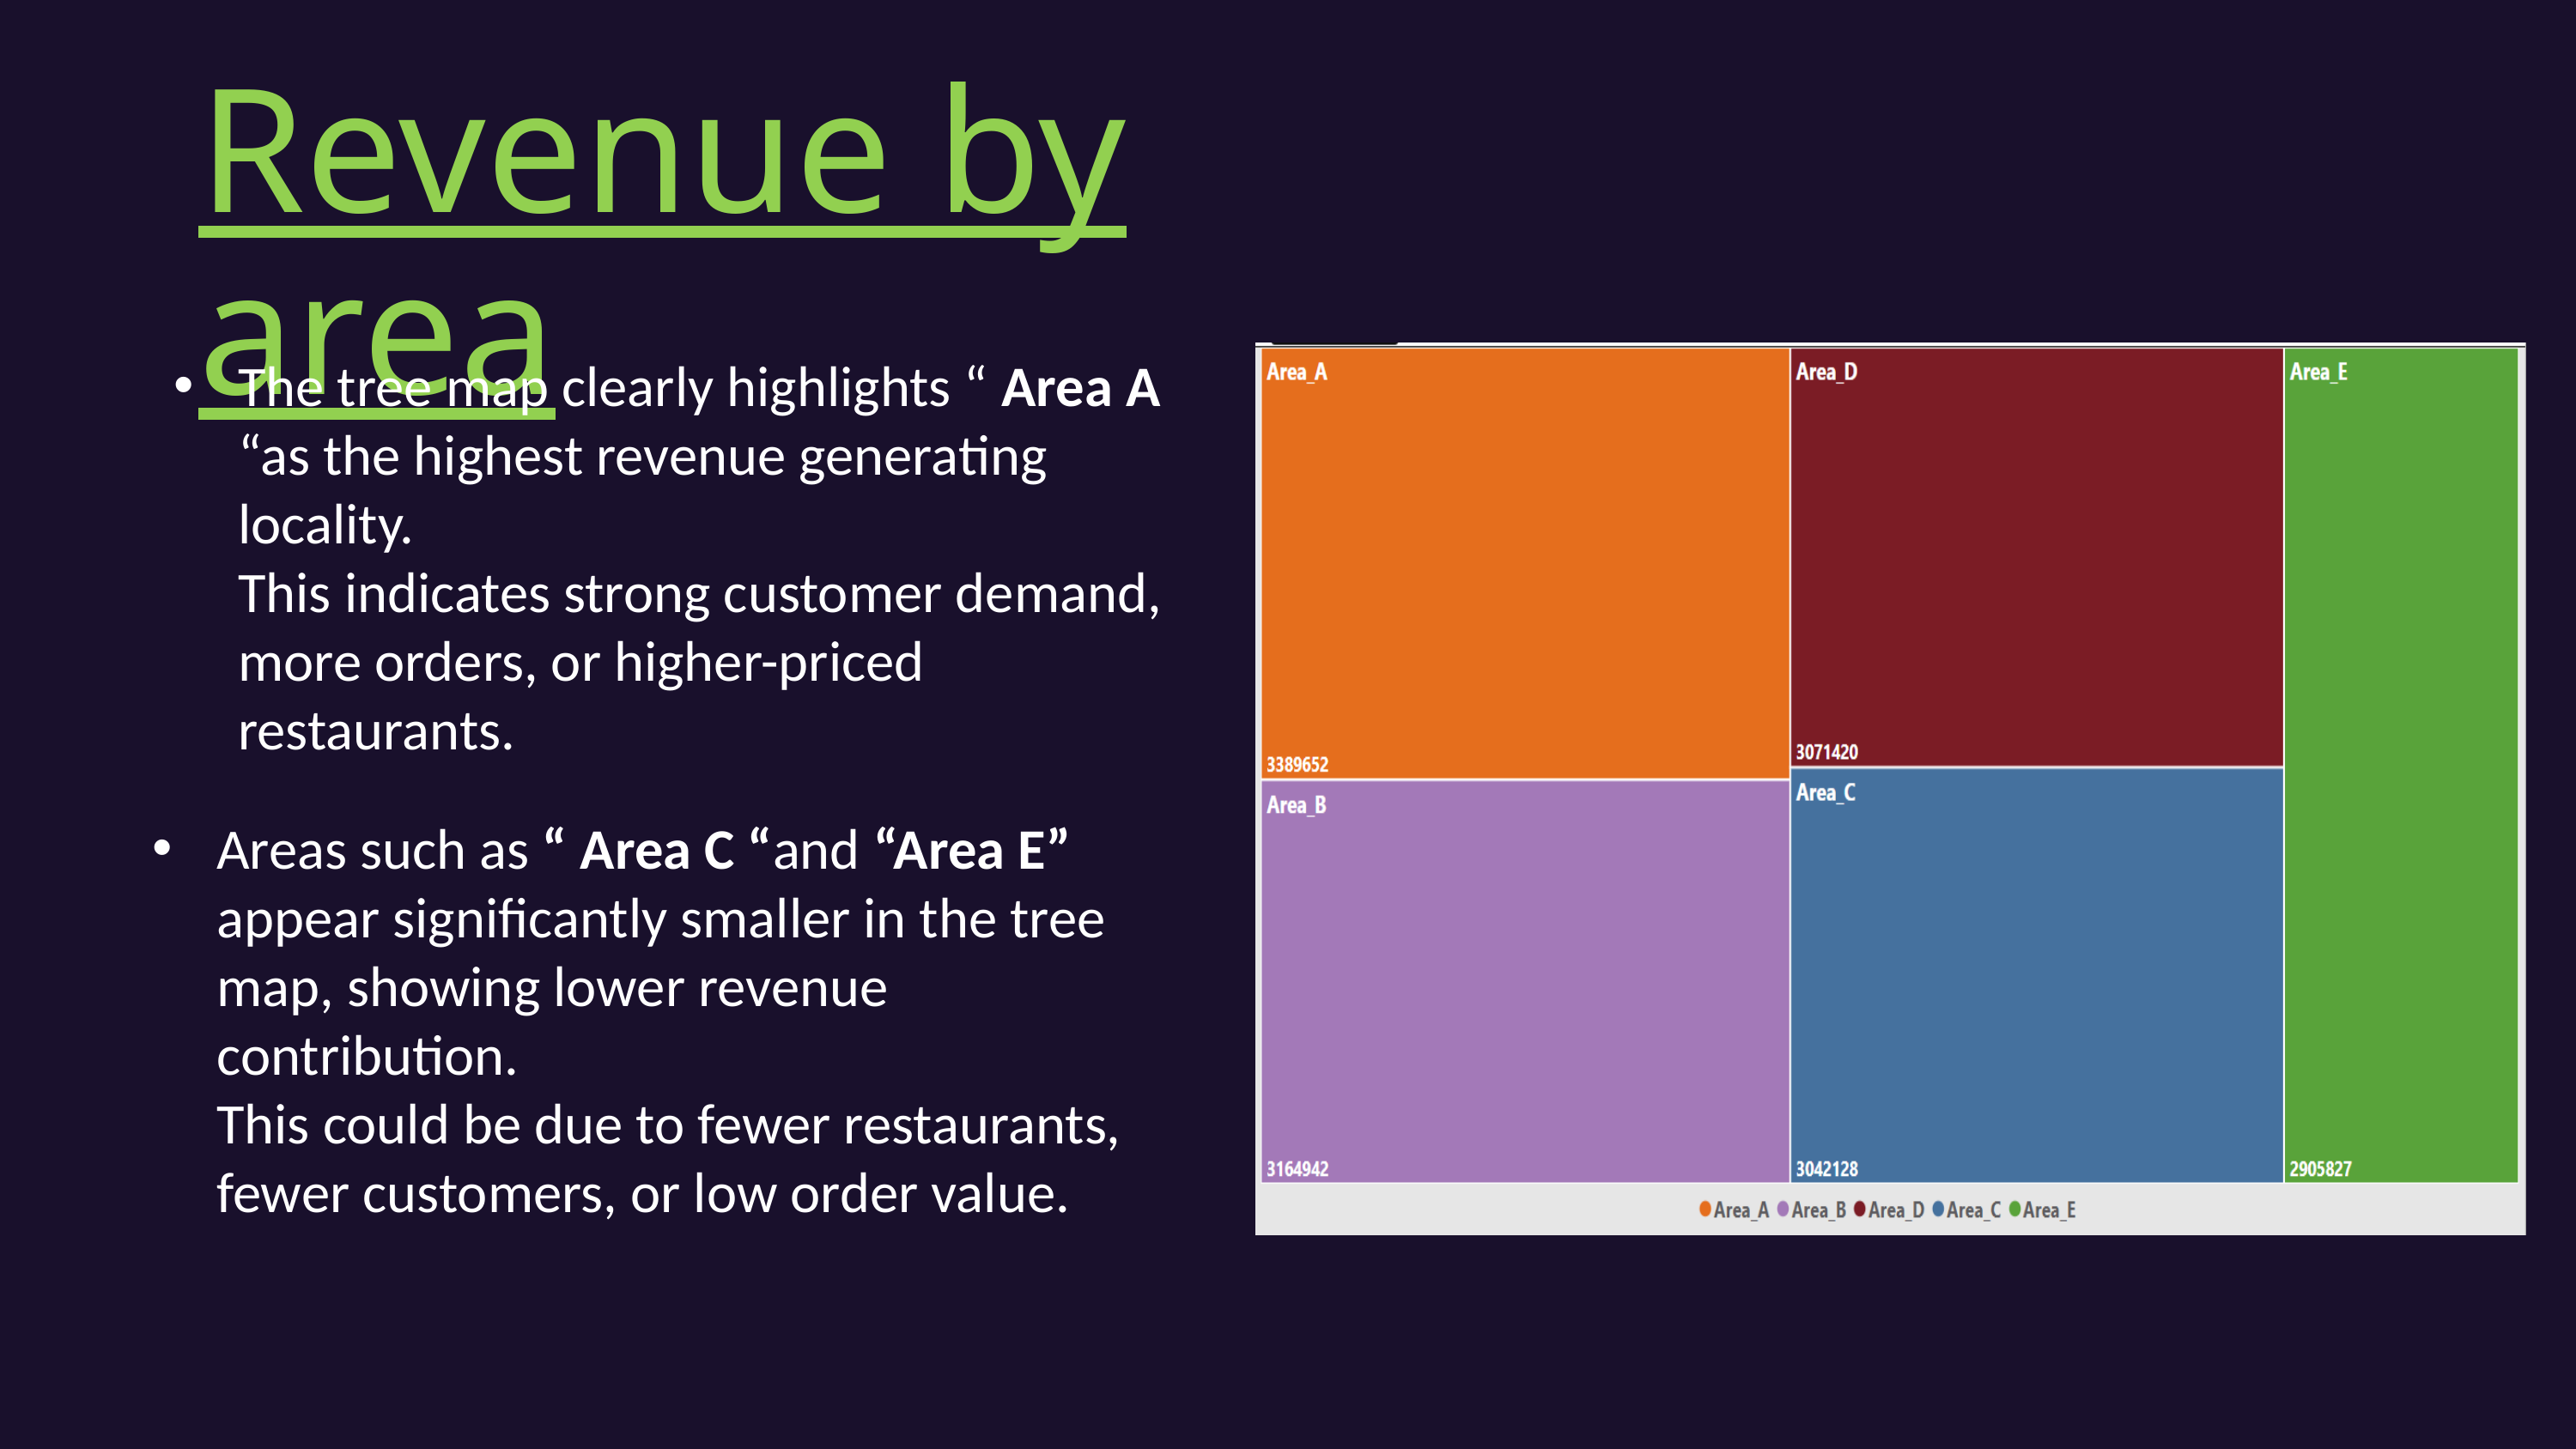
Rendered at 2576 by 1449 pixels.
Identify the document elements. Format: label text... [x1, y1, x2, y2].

text_box The tree map clearly highlights “ Area A “as the highest revenue generating locality. This indicates strong customer demand, more orders, or higher-priced restaurants. [161, 343, 1213, 767]
text_box Areas such as “ Area C “and “Area E” appear significantly smaller in the tree map, showing lower revenue contribution. This could be due to fewer restaurants, fewer customers, or low order value. [139, 805, 1192, 1231]
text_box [139, 64, 1385, 310]
picture [1255, 343, 2526, 1235]
